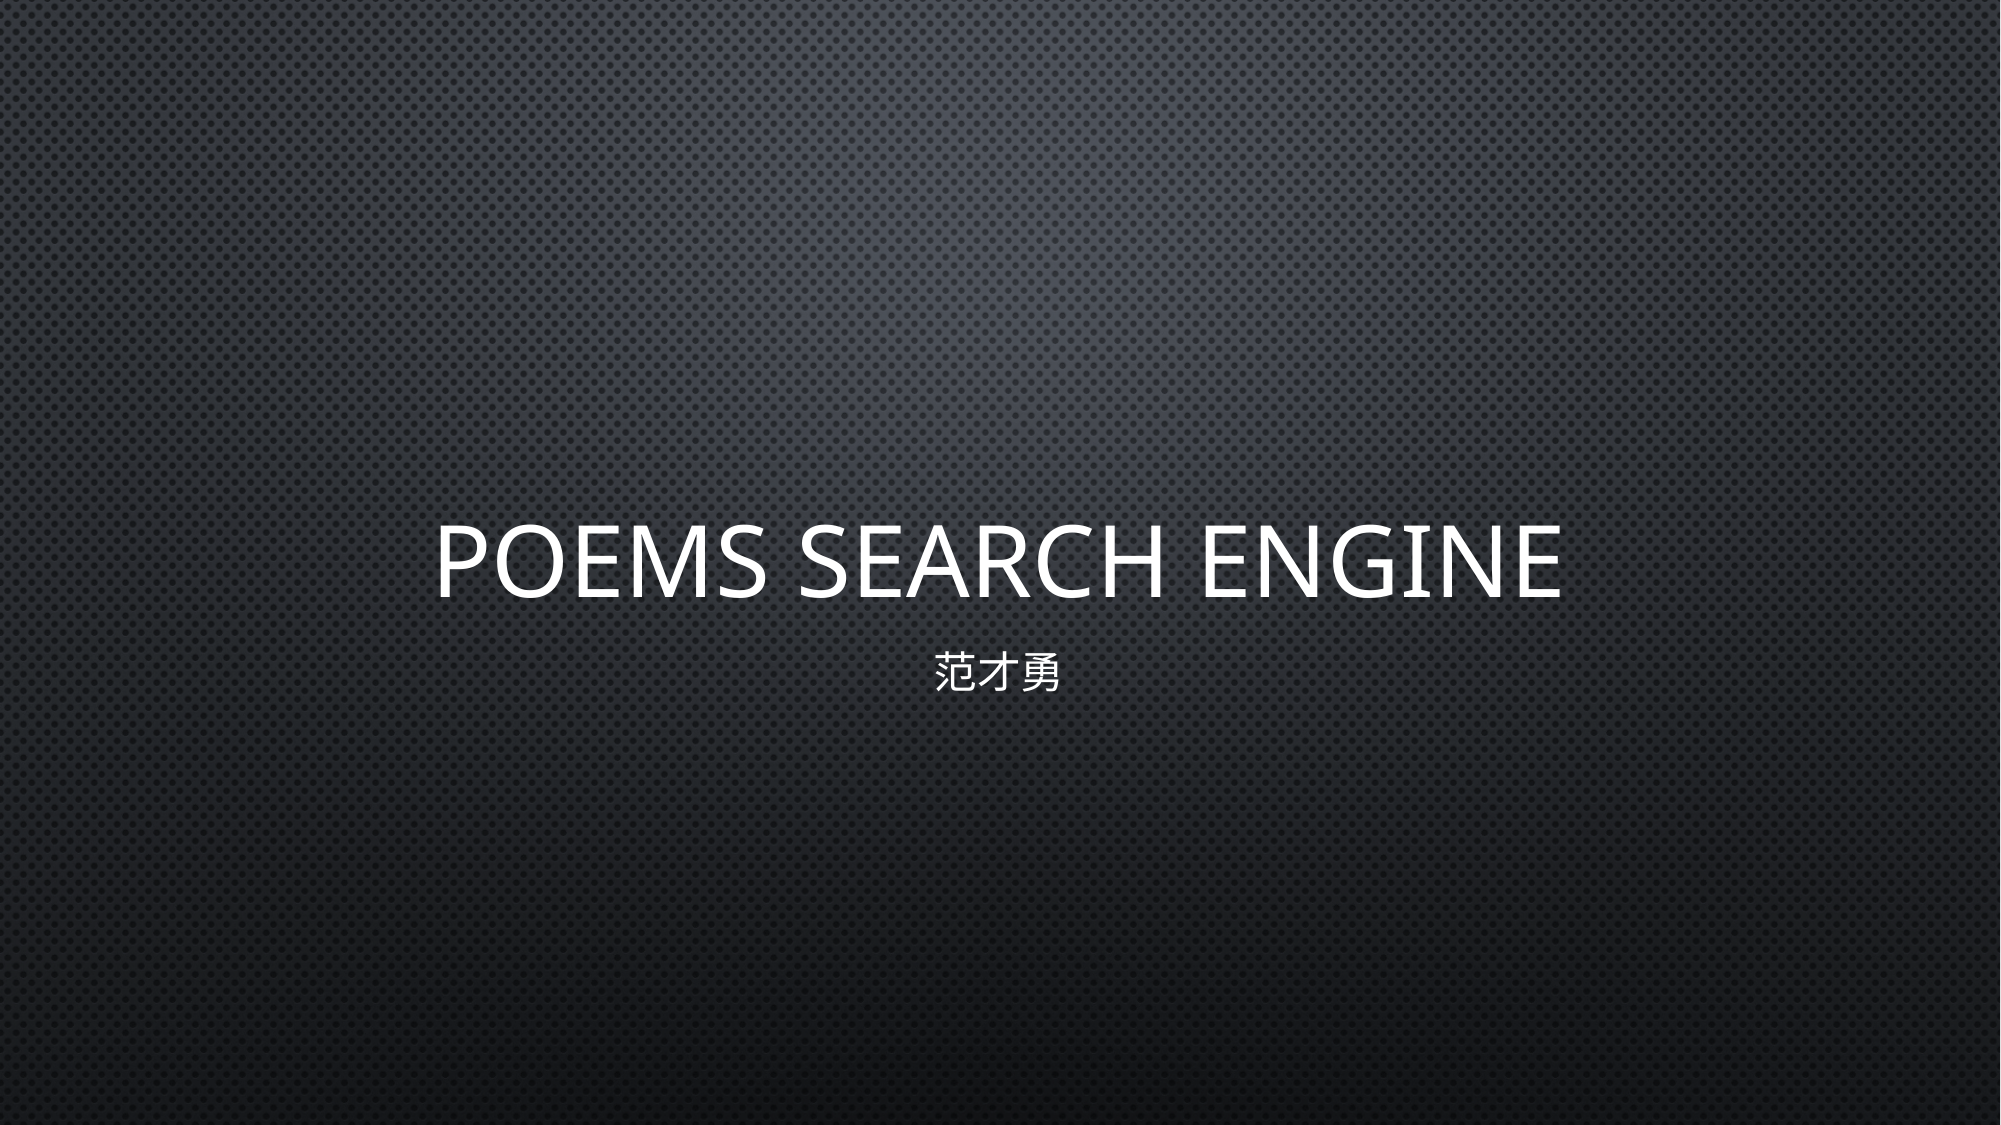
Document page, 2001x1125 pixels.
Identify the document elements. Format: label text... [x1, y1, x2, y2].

subtitle 范才勇 [287, 637, 1711, 950]
title Poems Search Engine [287, 99, 1711, 625]
